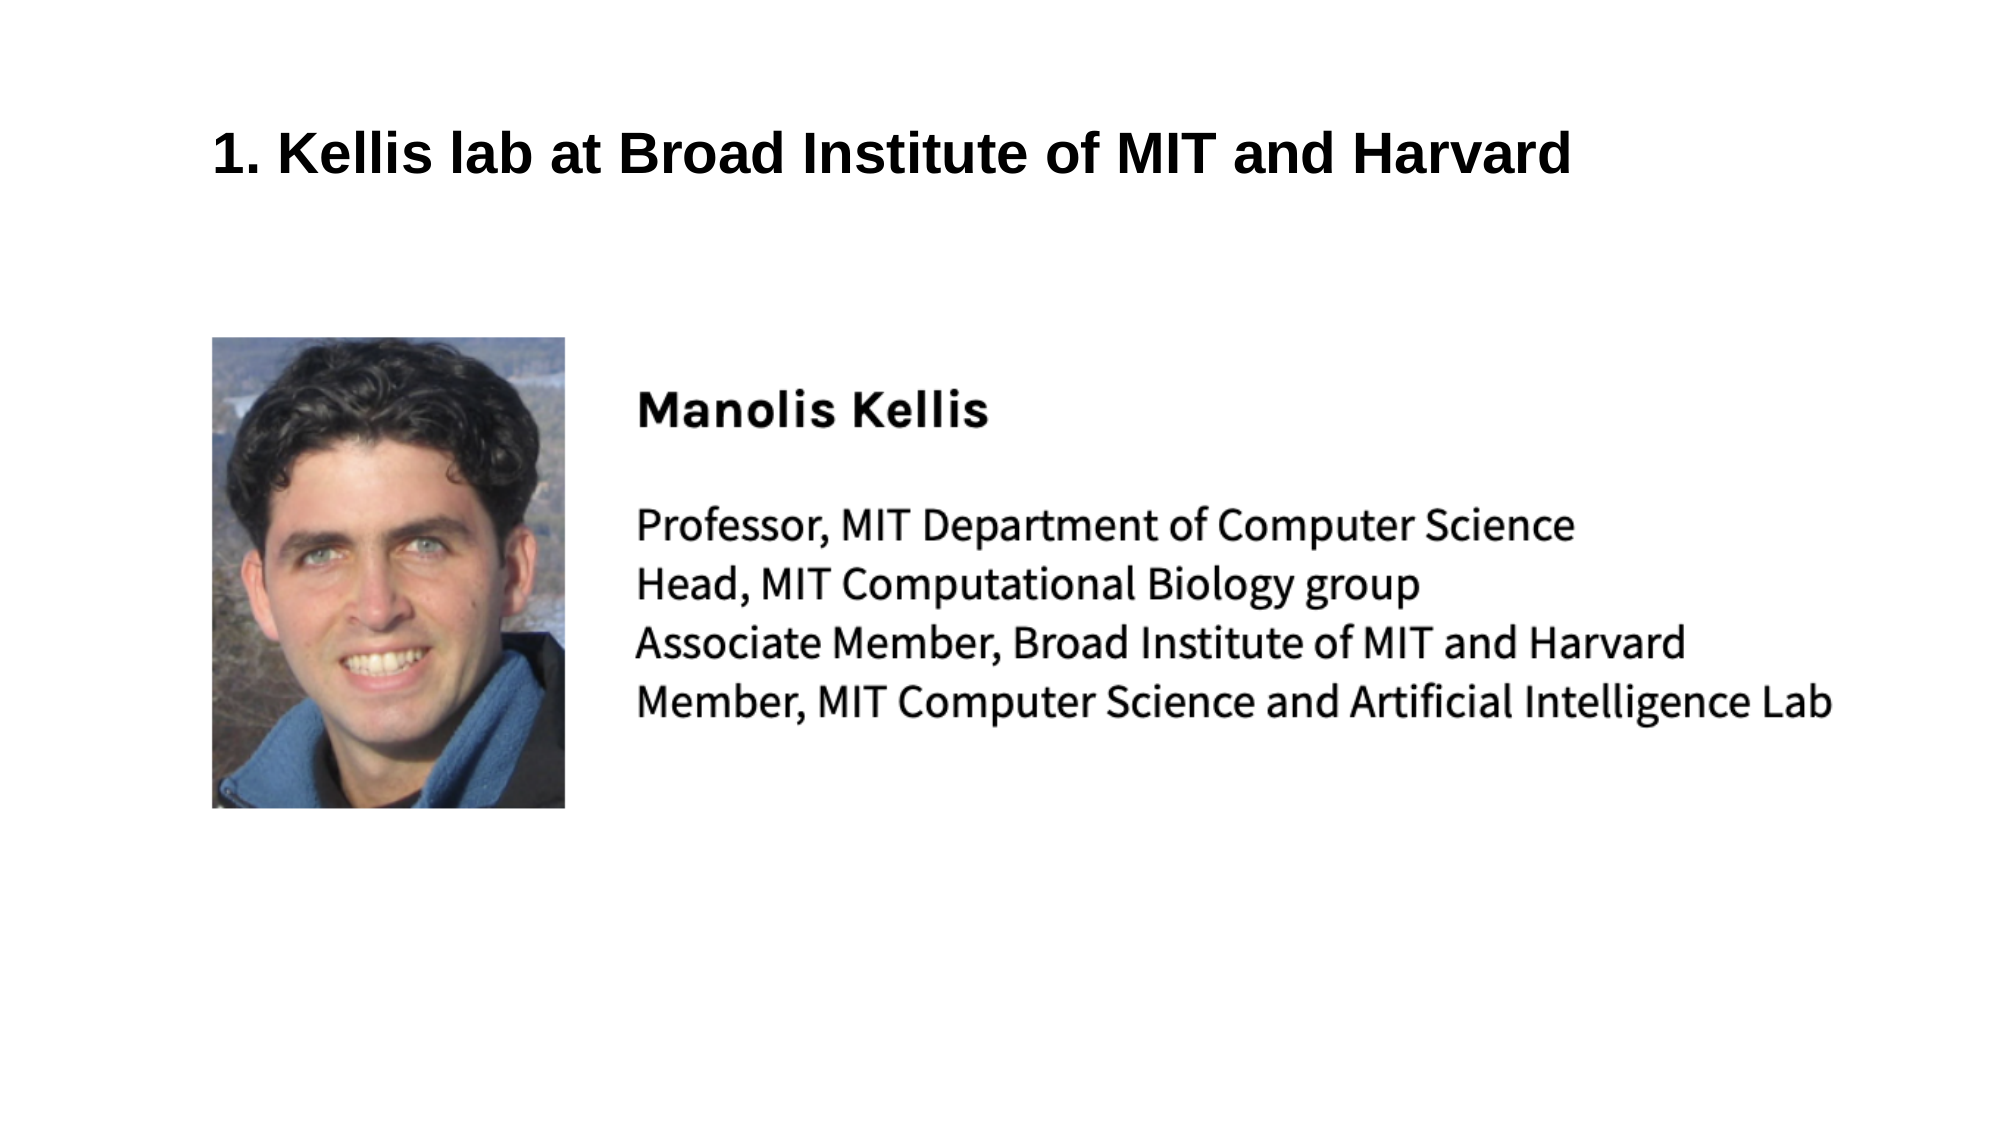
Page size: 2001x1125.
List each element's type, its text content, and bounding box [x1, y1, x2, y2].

text_box 1. Kellis lab at Broad Institute of MIT and Harvard [198, 108, 1724, 193]
picture [180, 311, 1906, 844]
